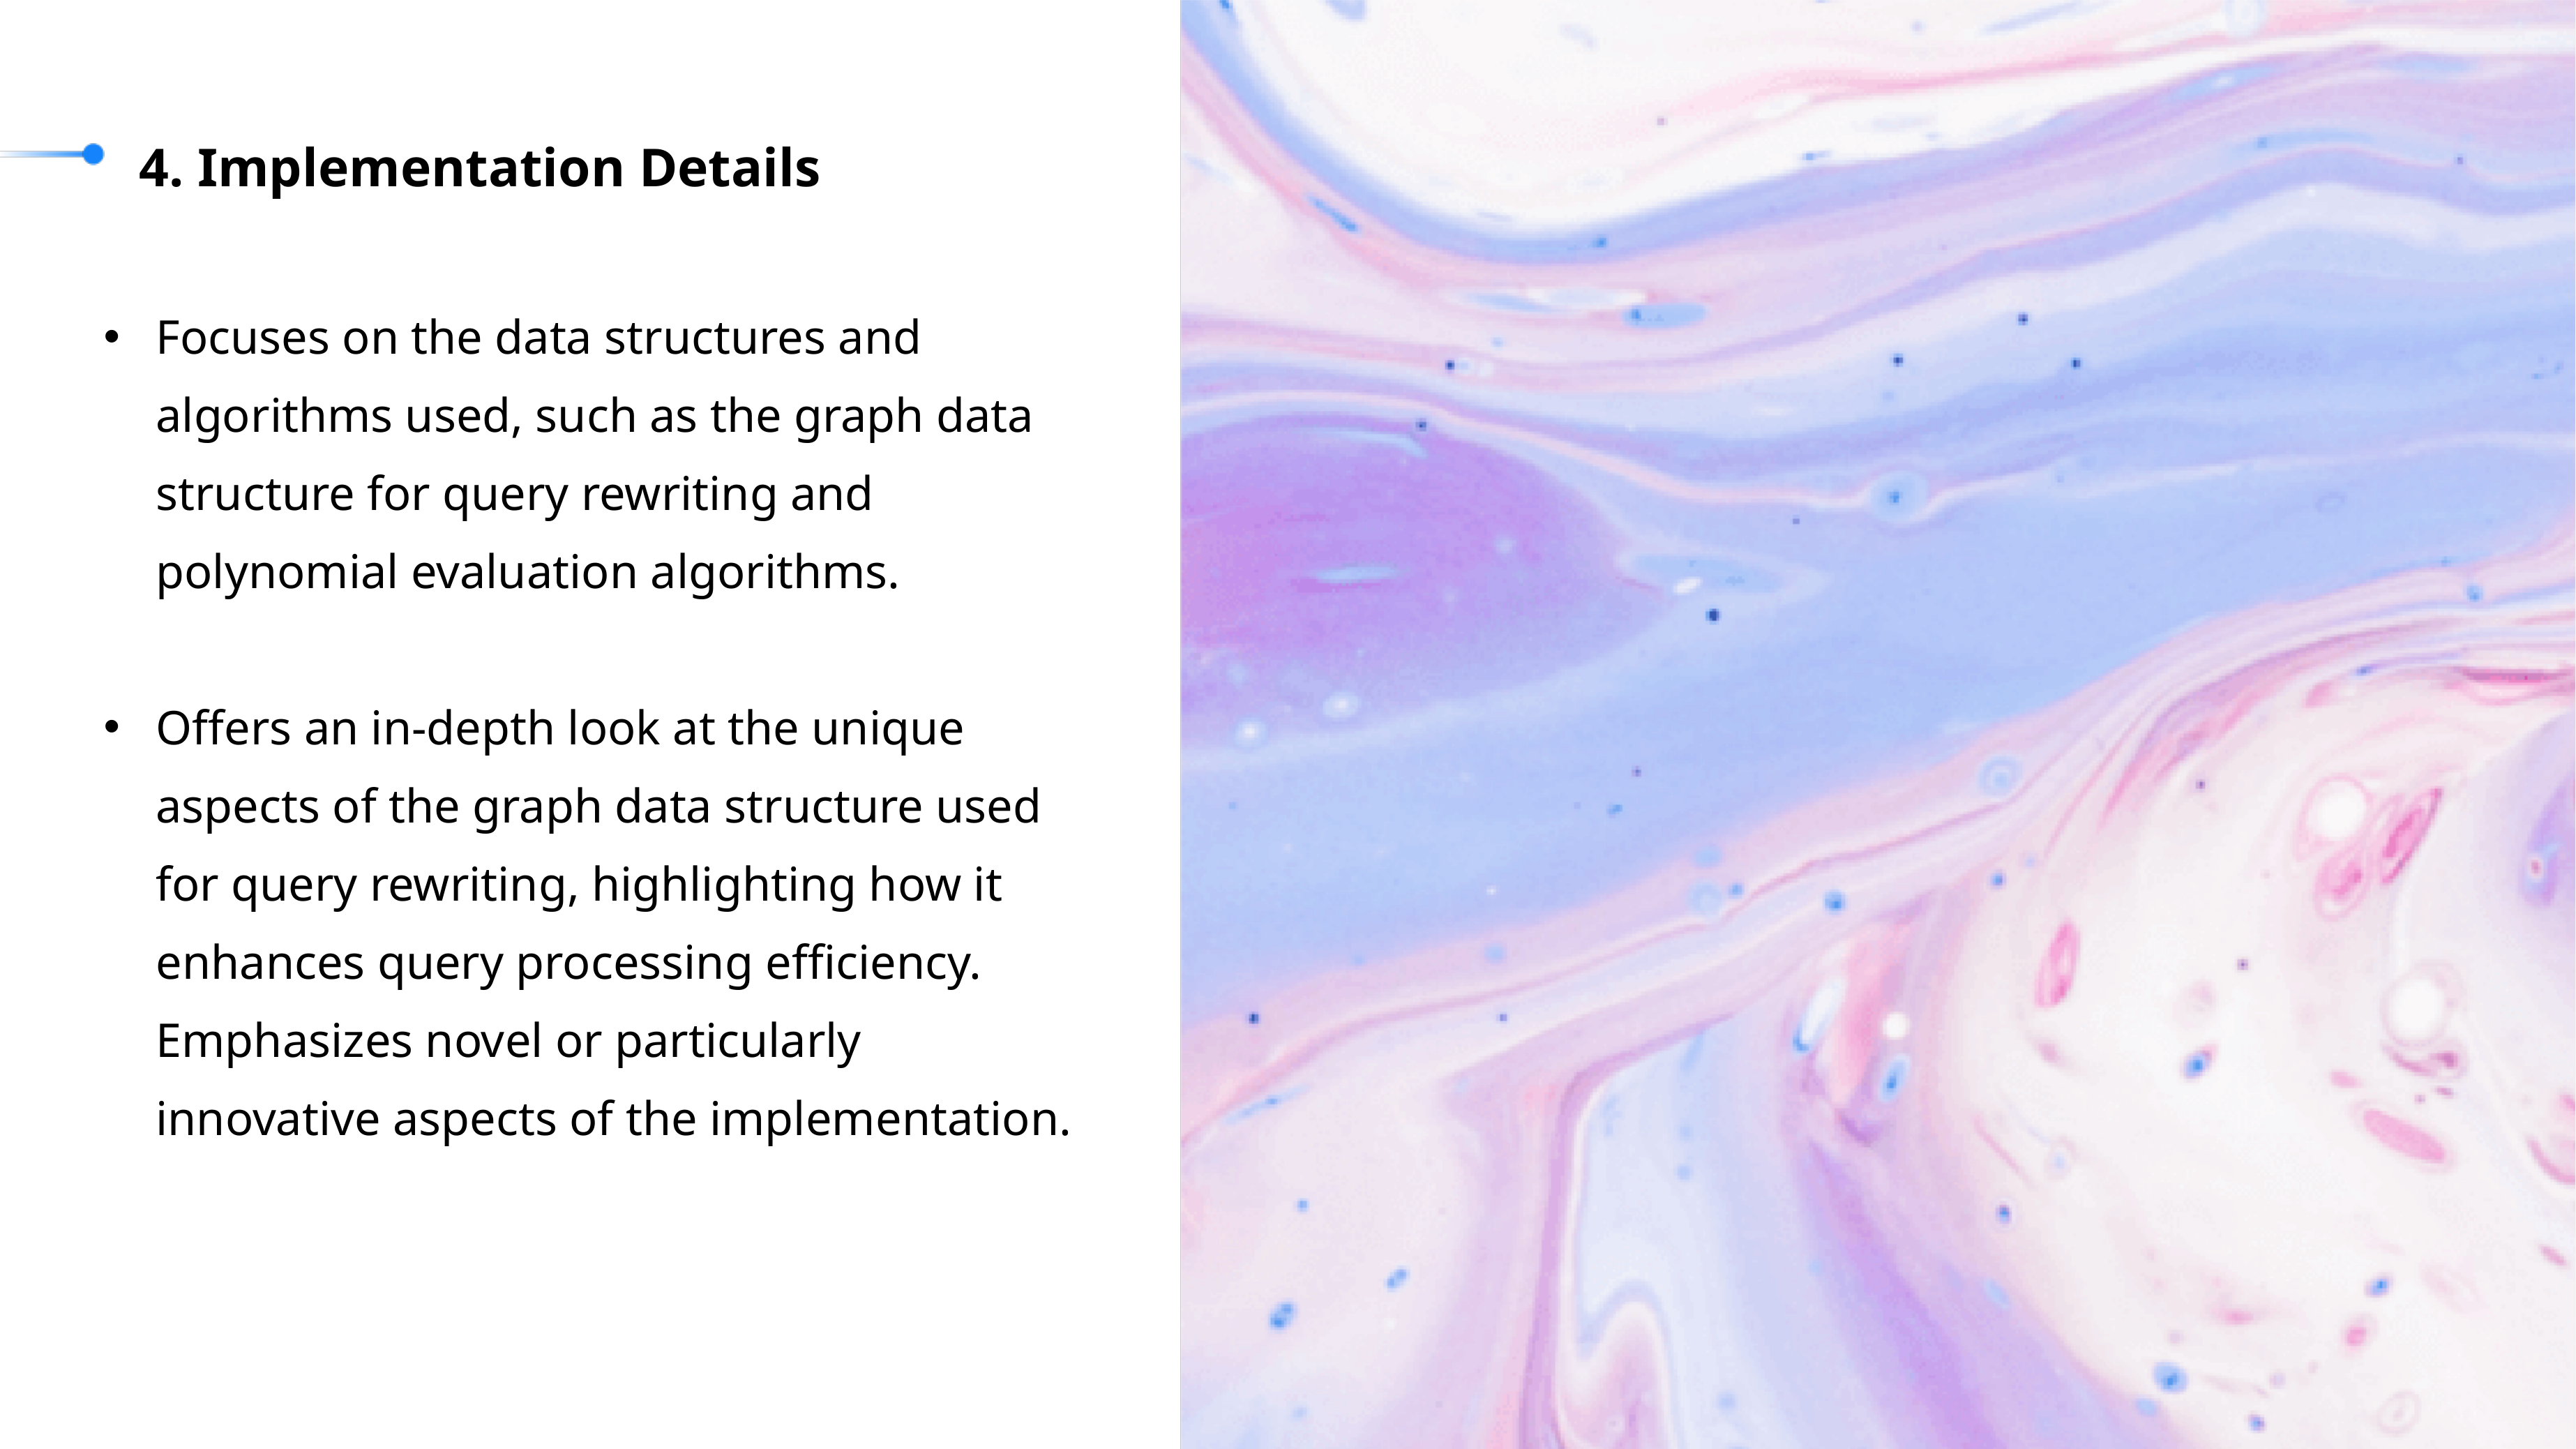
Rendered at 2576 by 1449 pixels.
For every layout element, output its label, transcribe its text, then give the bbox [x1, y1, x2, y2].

picture [1180, 0, 2576, 1449]
picture [0, 142, 105, 165]
text_box Focuses on the data structures and algorithms used, such as the graph data structure for query rewriting and polynomial evaluation algorithms. Offers an in-depth look at the unique aspects of the graph data structure used for query rewriting, highlighting how it enhances query processing efficiency. Emphasizes novel or particularly innovative aspects of the implementation. [93, 227, 1108, 1202]
text_box 4. Implementation Details [128, 107, 1180, 224]
